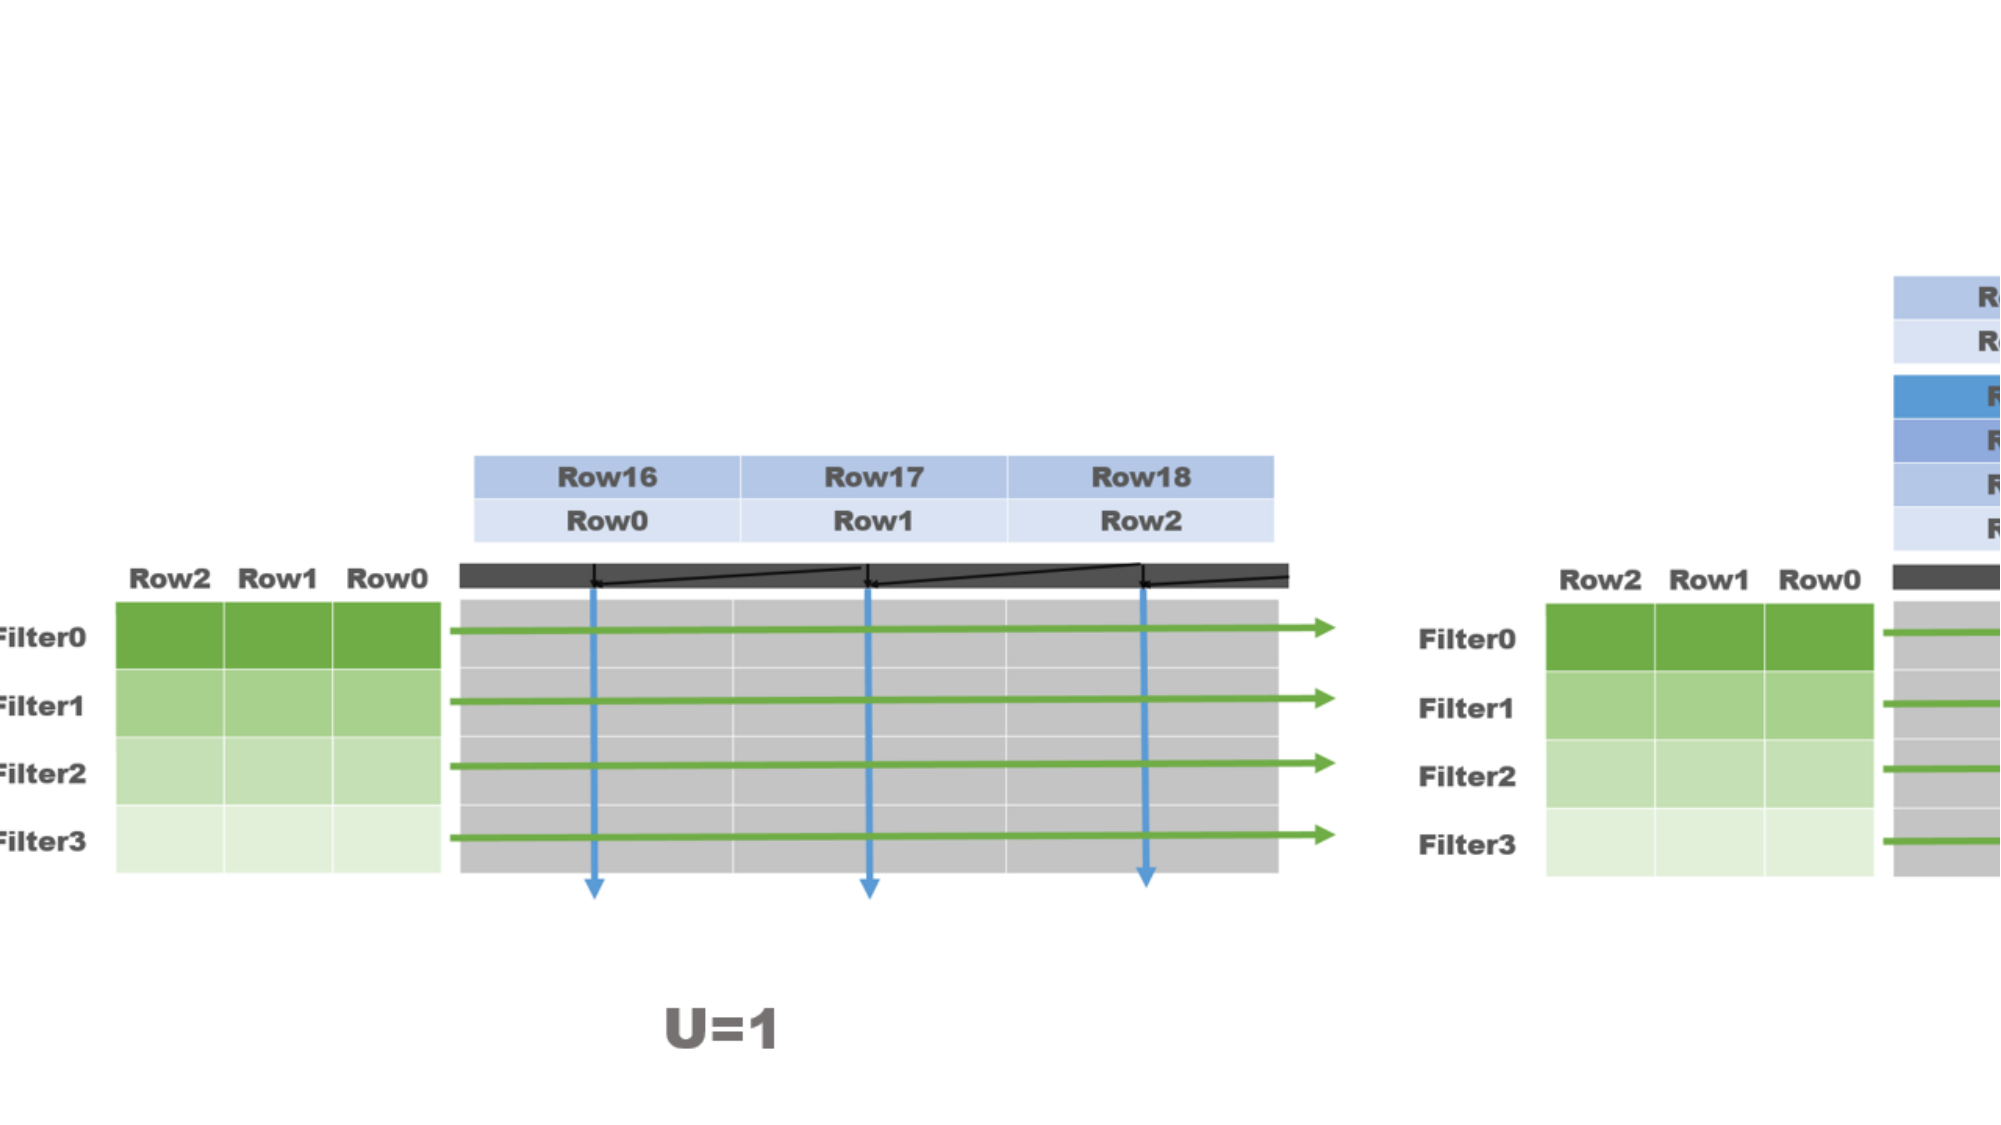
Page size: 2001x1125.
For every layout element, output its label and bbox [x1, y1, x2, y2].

picture [0, 170, 2000, 1099]
